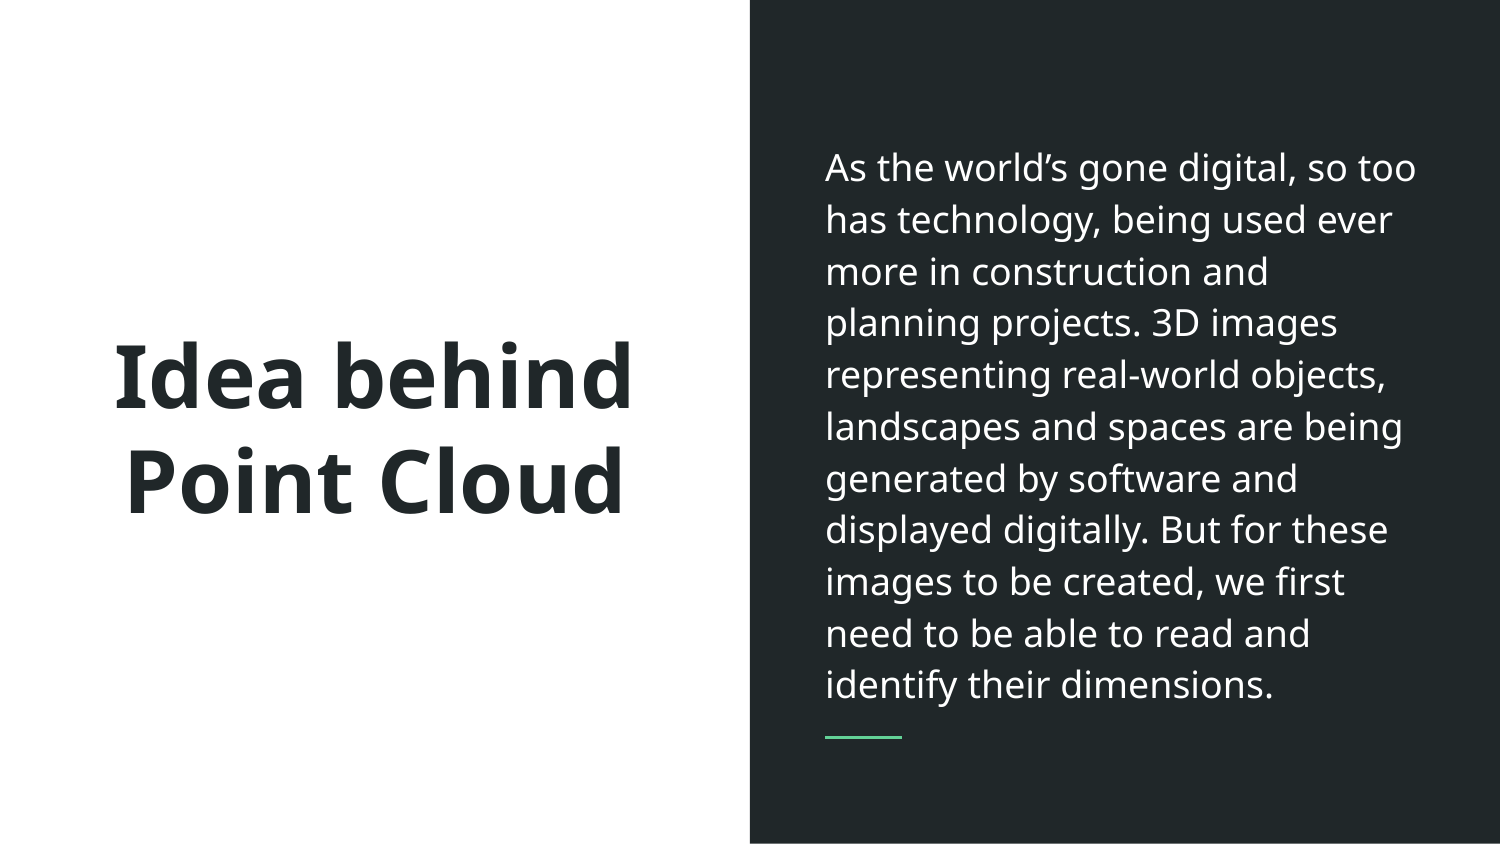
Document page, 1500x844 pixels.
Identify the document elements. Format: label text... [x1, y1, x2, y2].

list As the world’s gone digital, so too has technology, being used ever more in construction and planning projects. 3D images representing real-world objects, landscapes and spaces are being generated by software and displayed digitally. But for these images to be created, we first need to be able to read and identify their dimensions. [810, 118, 1440, 725]
title Idea behind Point Cloud [43, 298, 708, 546]
